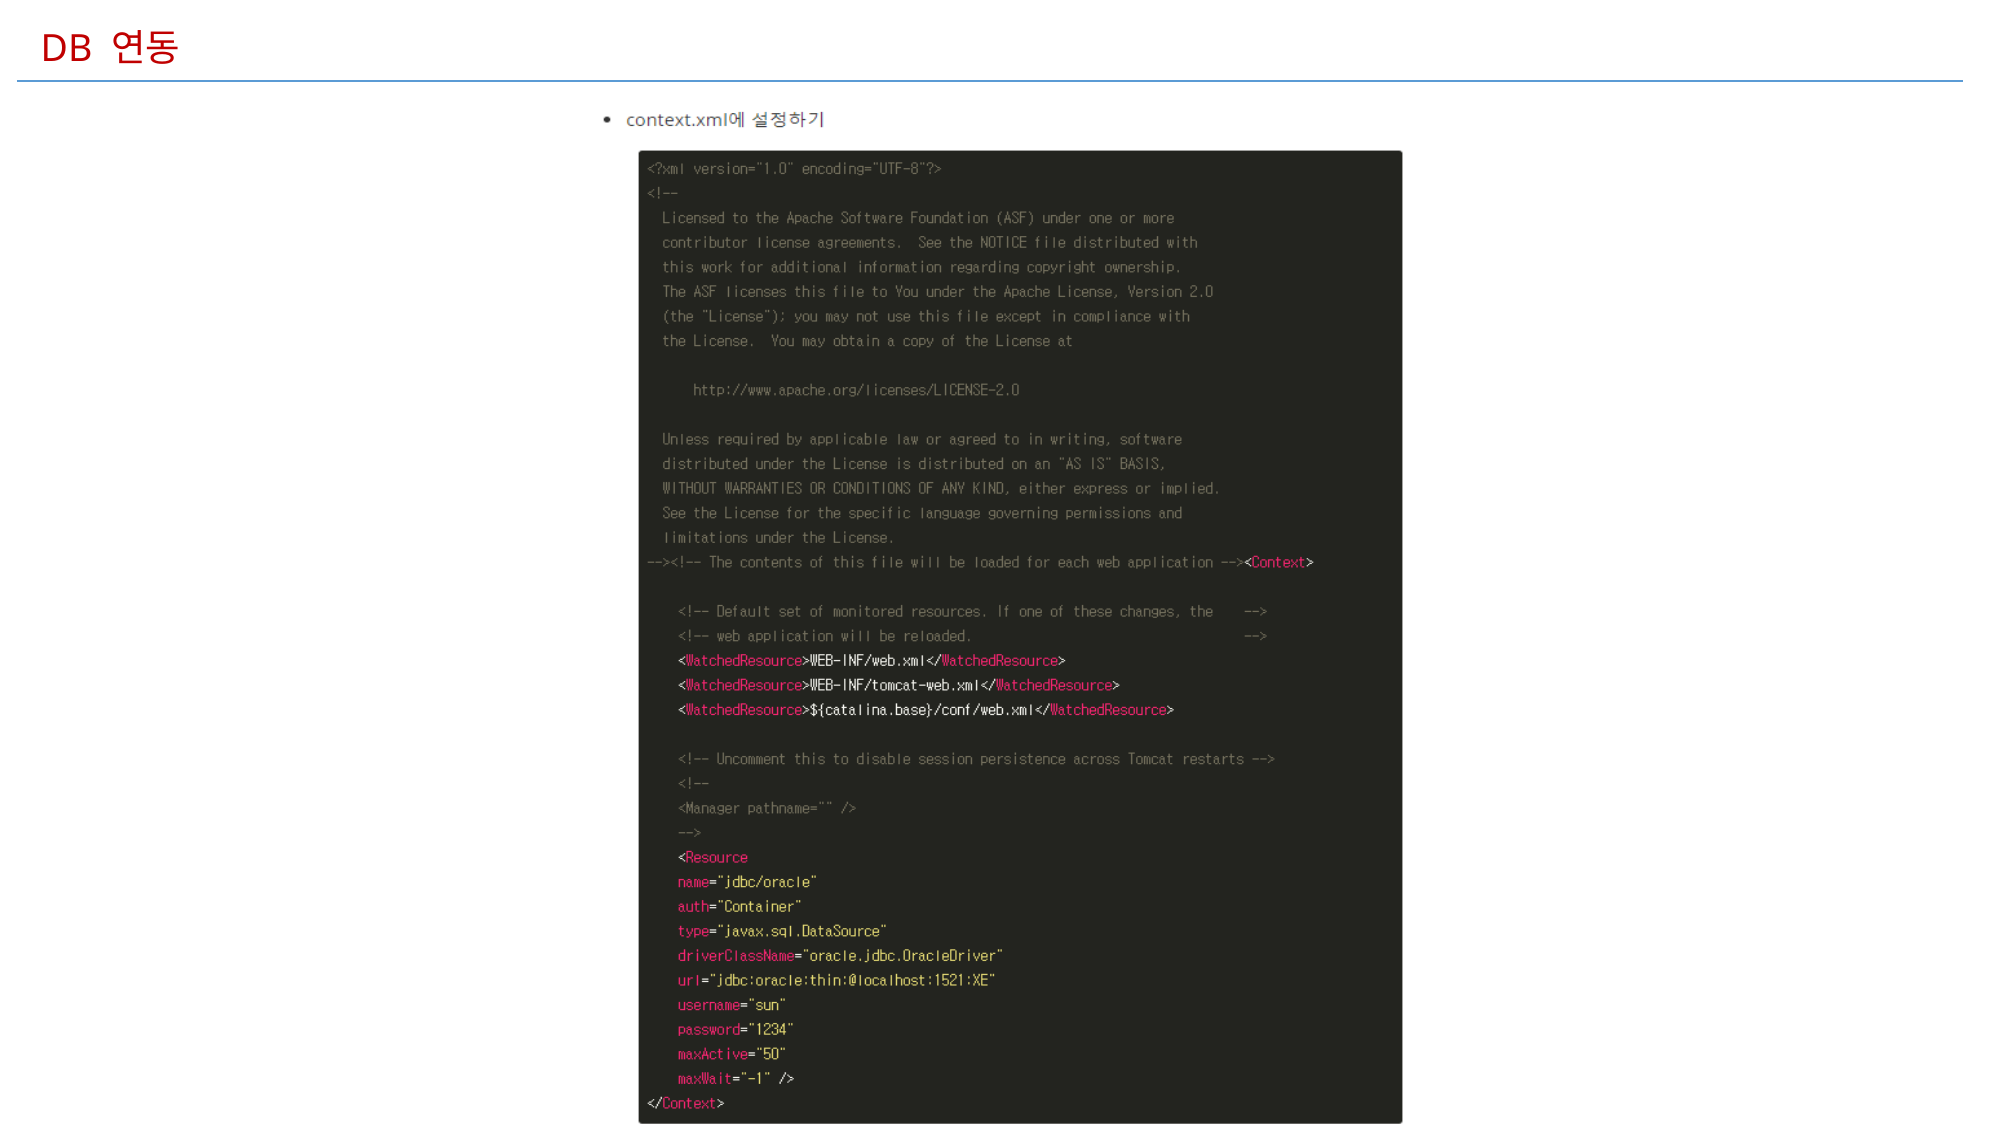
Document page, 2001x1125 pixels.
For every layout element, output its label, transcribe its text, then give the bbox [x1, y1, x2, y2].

text_box DB 연동 [25, 16, 729, 77]
picture [591, 105, 1409, 1125]
